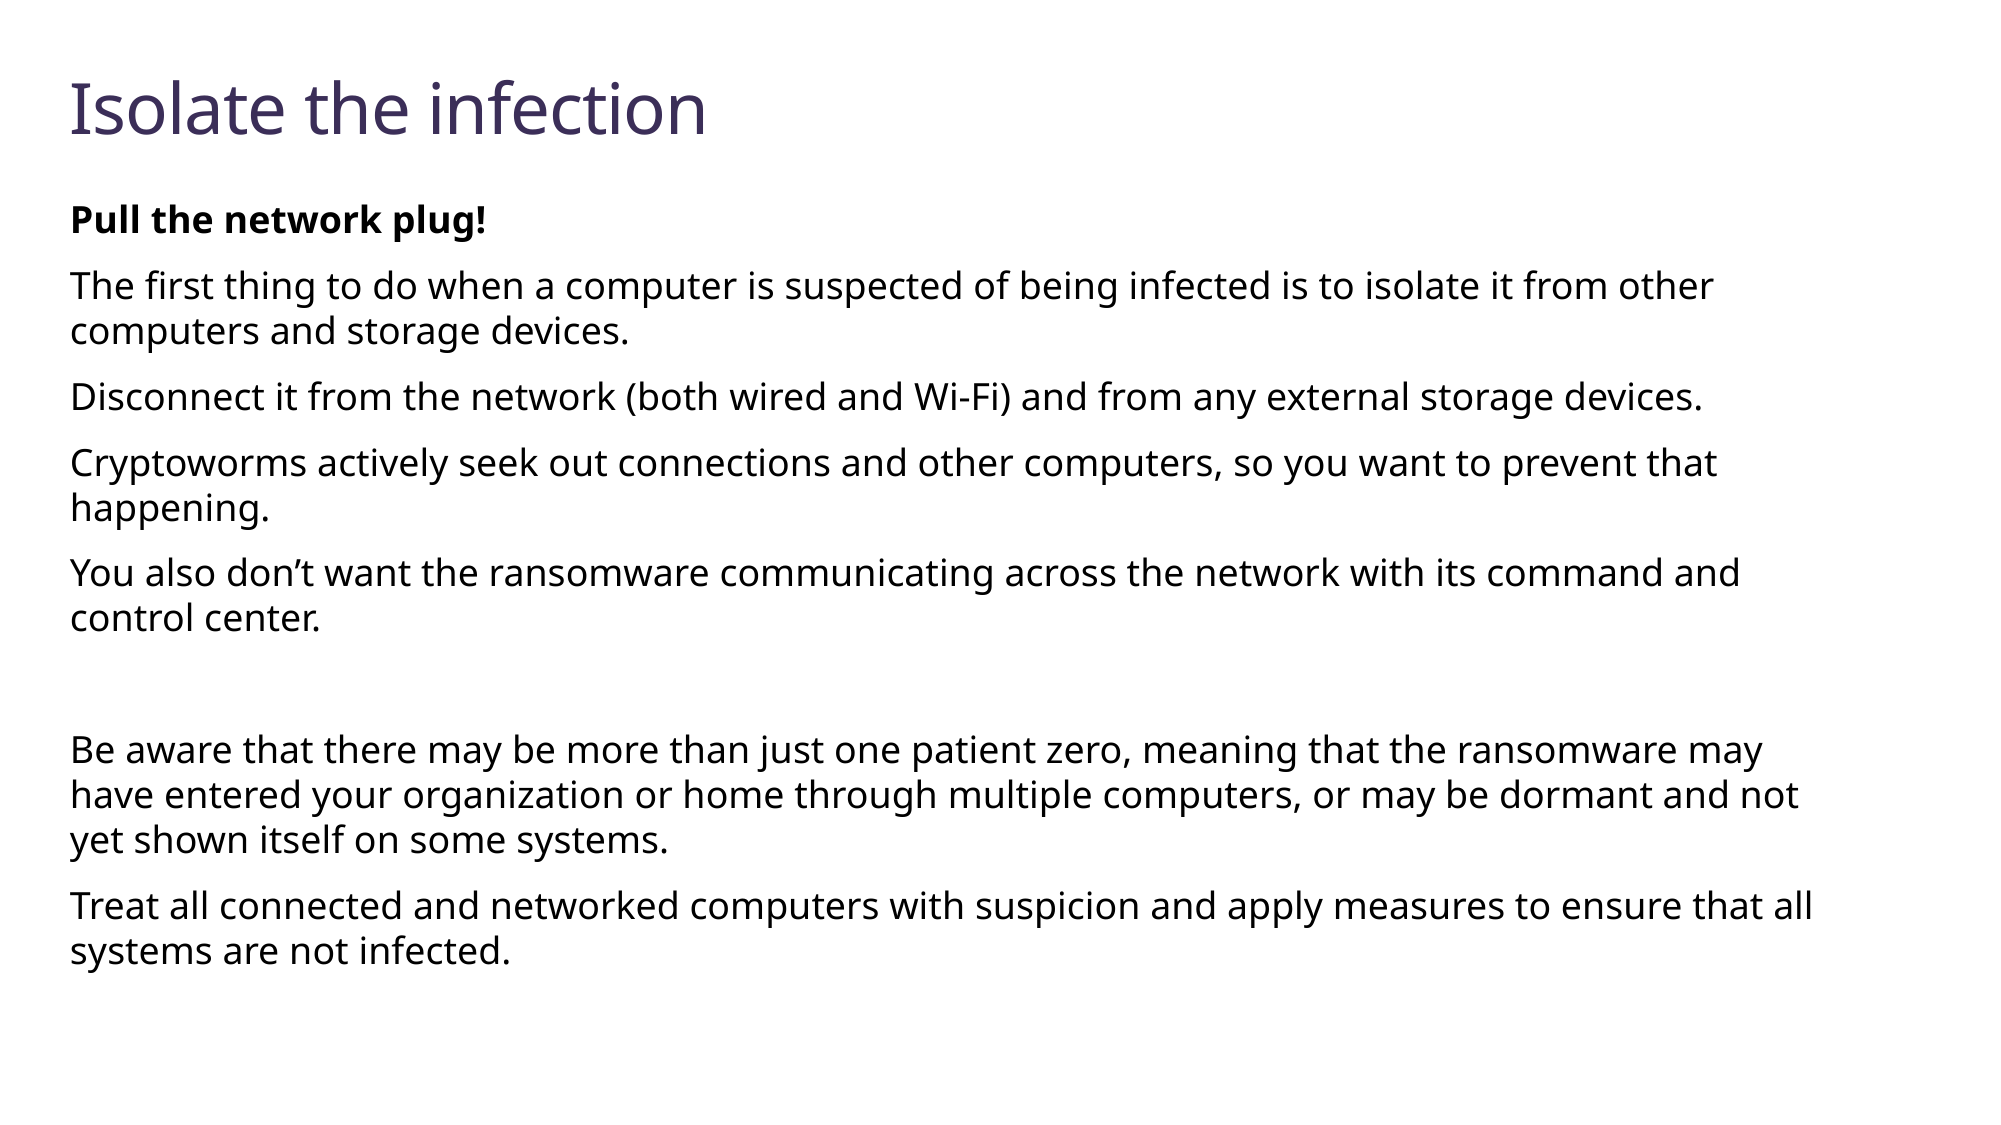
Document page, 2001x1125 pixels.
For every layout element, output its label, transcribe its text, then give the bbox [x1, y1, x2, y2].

title Isolate the infection [69, 36, 1345, 161]
list Pull the network plug! The first thing to do when a computer is suspected of being infected is to isolate it from other computers and storage devices. Disconnect it from the network (both wired and Wi-Fi) and from any external storage devices. Cryptoworms actively seek out connections and other computers, so you want to prevent that happening. You also don’t want the ransomware communicating across the network with its command and control center. Be aware that there may be more than just one patient zero, meaning that the ransomware may have entered your organization or home through multiple computers, or may be dormant and not yet shown itself on some systems. Treat all connected and networked computers with suspicion and apply measures to ensure that all systems are not infected. [69, 196, 1829, 279]
